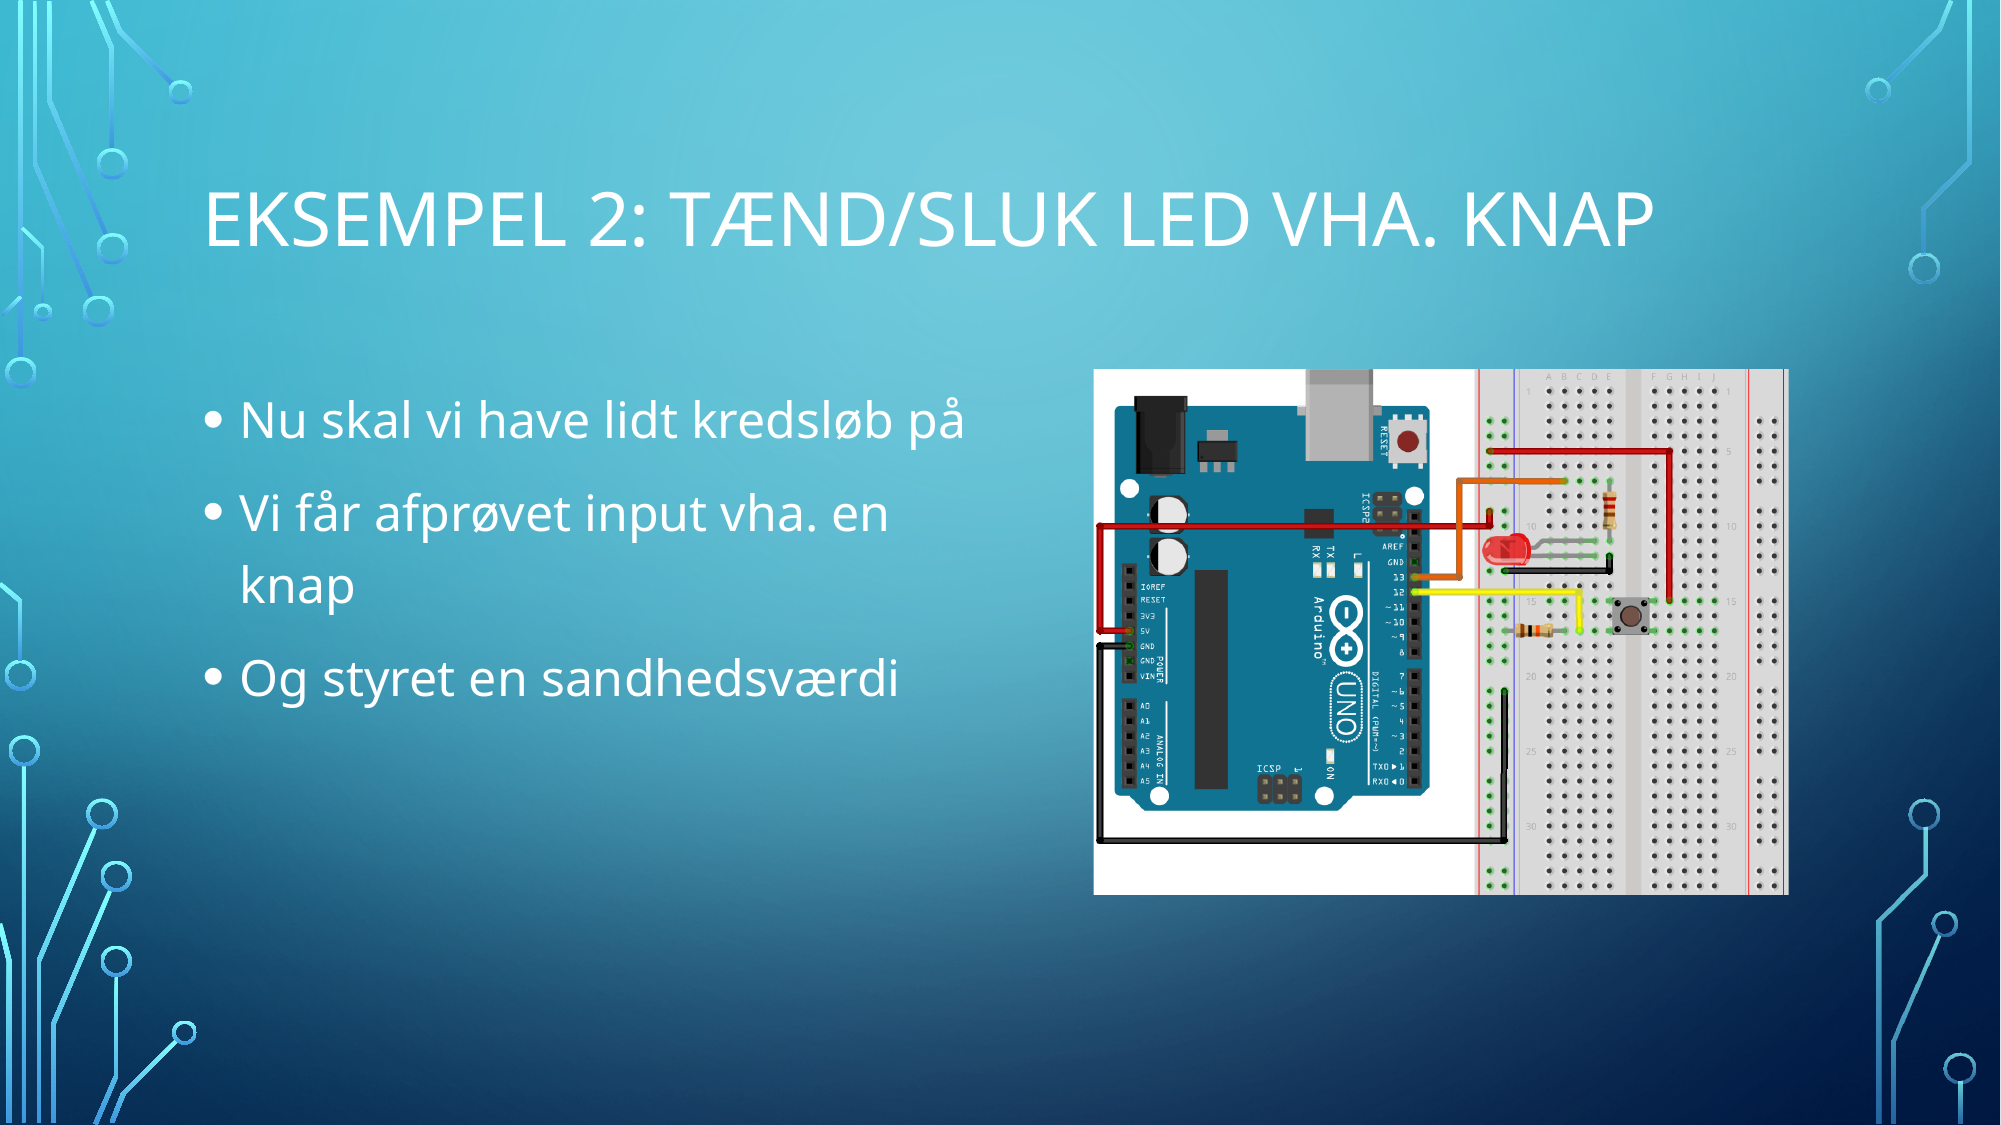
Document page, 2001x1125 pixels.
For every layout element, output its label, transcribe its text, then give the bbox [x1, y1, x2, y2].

list Nu skal vi have lidt kredsløb på Vi får afprøvet input vha. en knap Og styret en sandhedsværdi [187, 369, 1006, 950]
picture [1093, 368, 1789, 895]
title Eksempel 2: Tænd/sluk LED vha. Knap [187, 101, 1813, 344]
